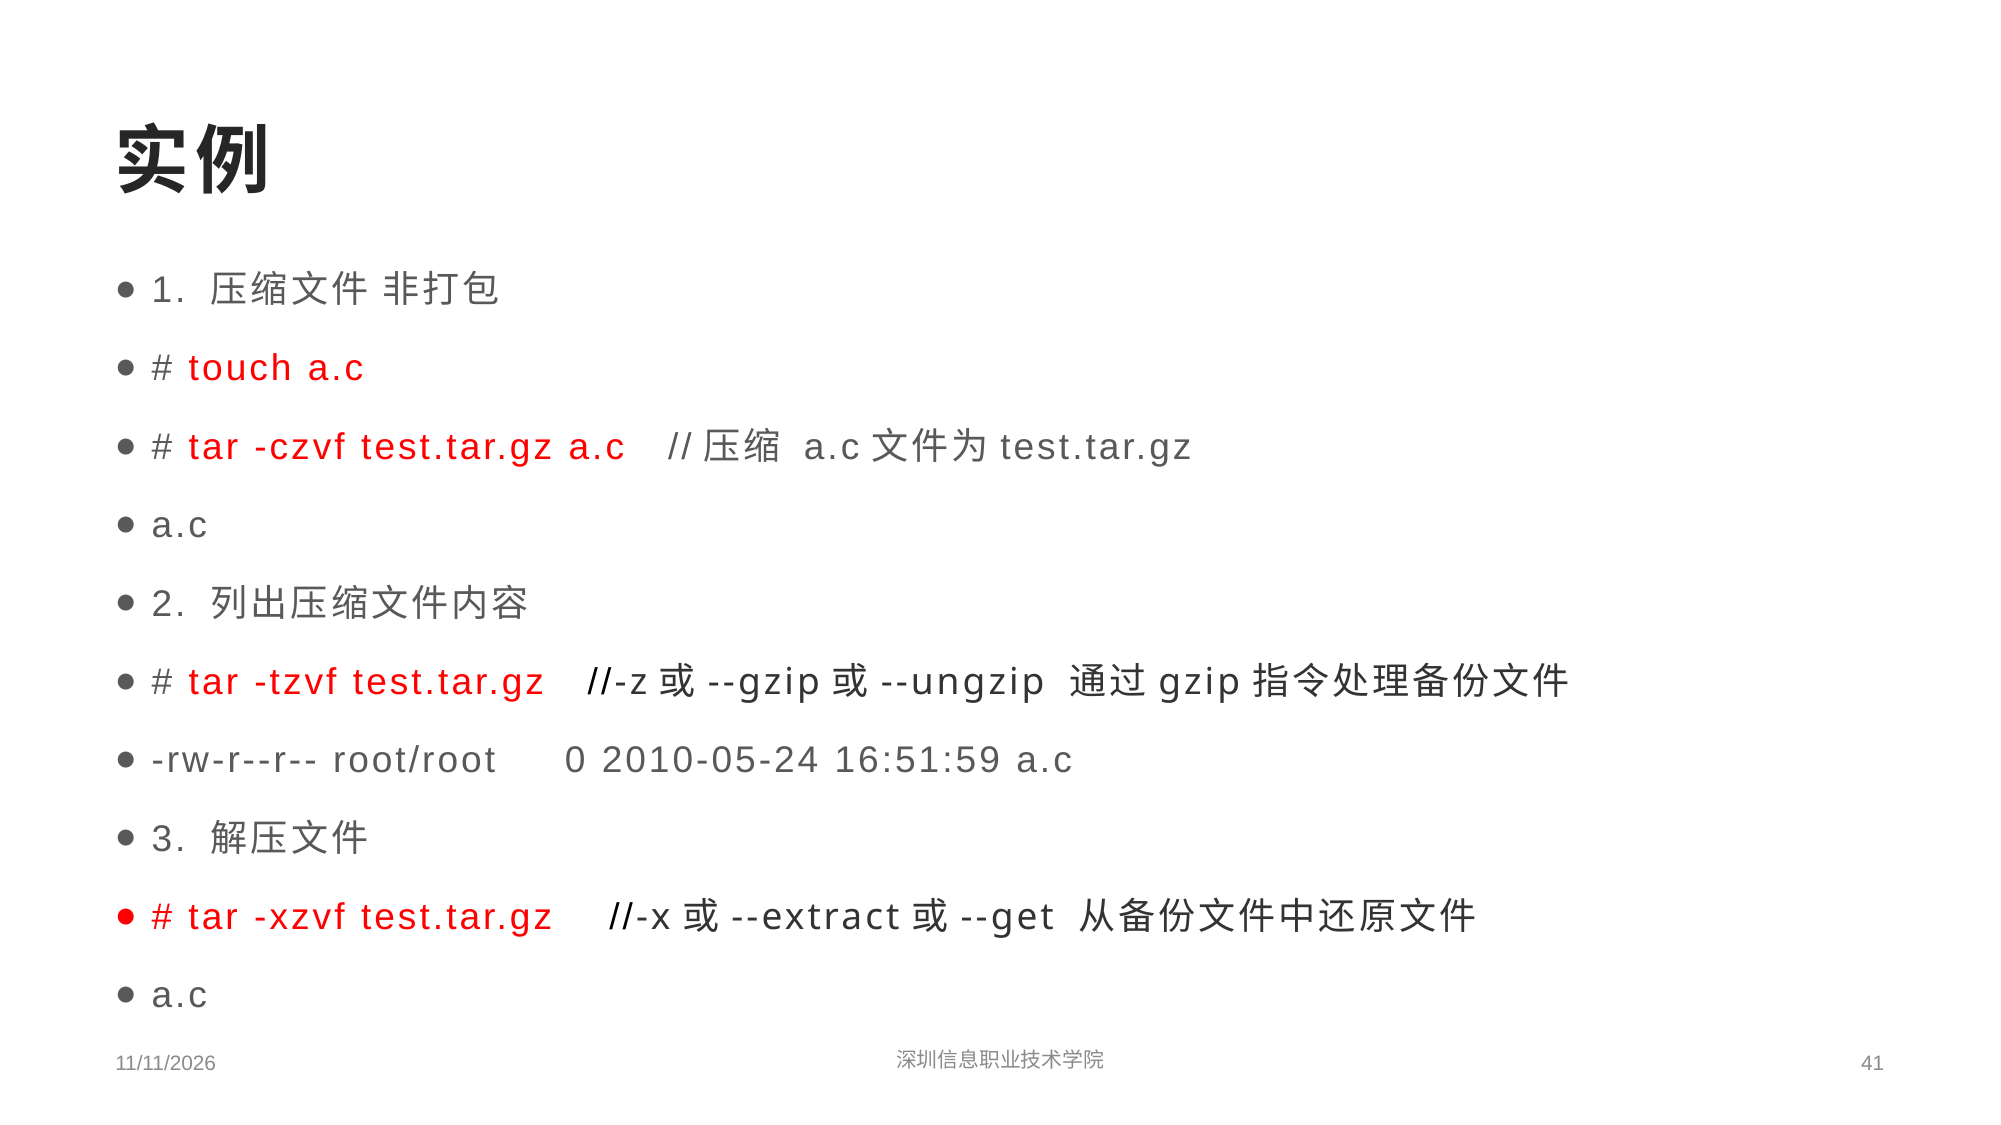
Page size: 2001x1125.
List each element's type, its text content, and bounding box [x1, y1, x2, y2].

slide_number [100, 1035, 544, 1088]
title 实例 [99, 99, 1900, 216]
list 1. 压缩文件 非打包 # touch a.c # tar -czvf test.tar.gz a.c //压缩 a.c文件为test.tar.gz a.c 2. 列出压缩文件内容 # tar -tzvf test.tar.gz //-z或--gzip或--ungzip 通过gzip指令处理备份文件 -rw-r--r-- root/root 0 2010-05-24 16:51:59 a.c 3. 解压文件 # tar -xzvf test.tar.gz //-x或--extract或--get 从备份文件中还原文件 a.c [99, 244, 1900, 1026]
footer 深圳信息职业技术学院 [675, 1035, 1325, 1088]
slide_number 41 [1456, 1035, 1900, 1088]
